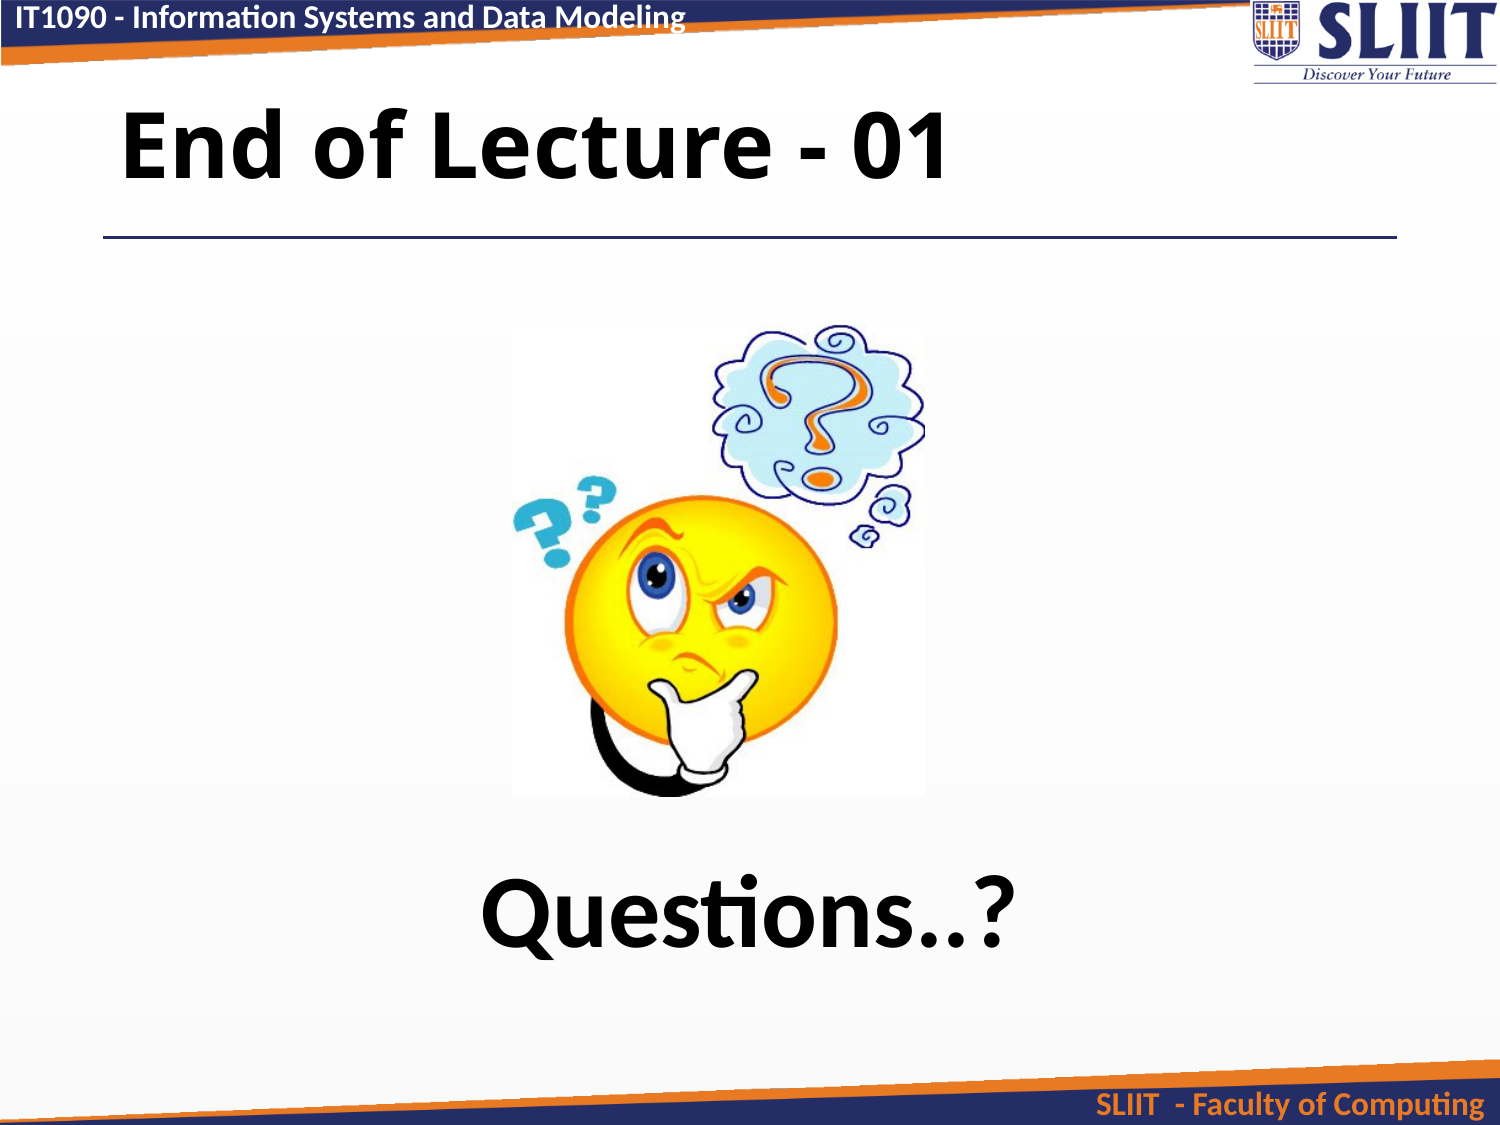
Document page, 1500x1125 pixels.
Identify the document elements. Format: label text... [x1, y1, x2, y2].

title End of Lecture - 01 [103, 59, 1397, 238]
picture [2, 2, 1249, 75]
picture [1250, 0, 1500, 84]
picture [512, 324, 925, 797]
list Questions..? [103, 849, 1397, 956]
picture [0, 1050, 1500, 1125]
